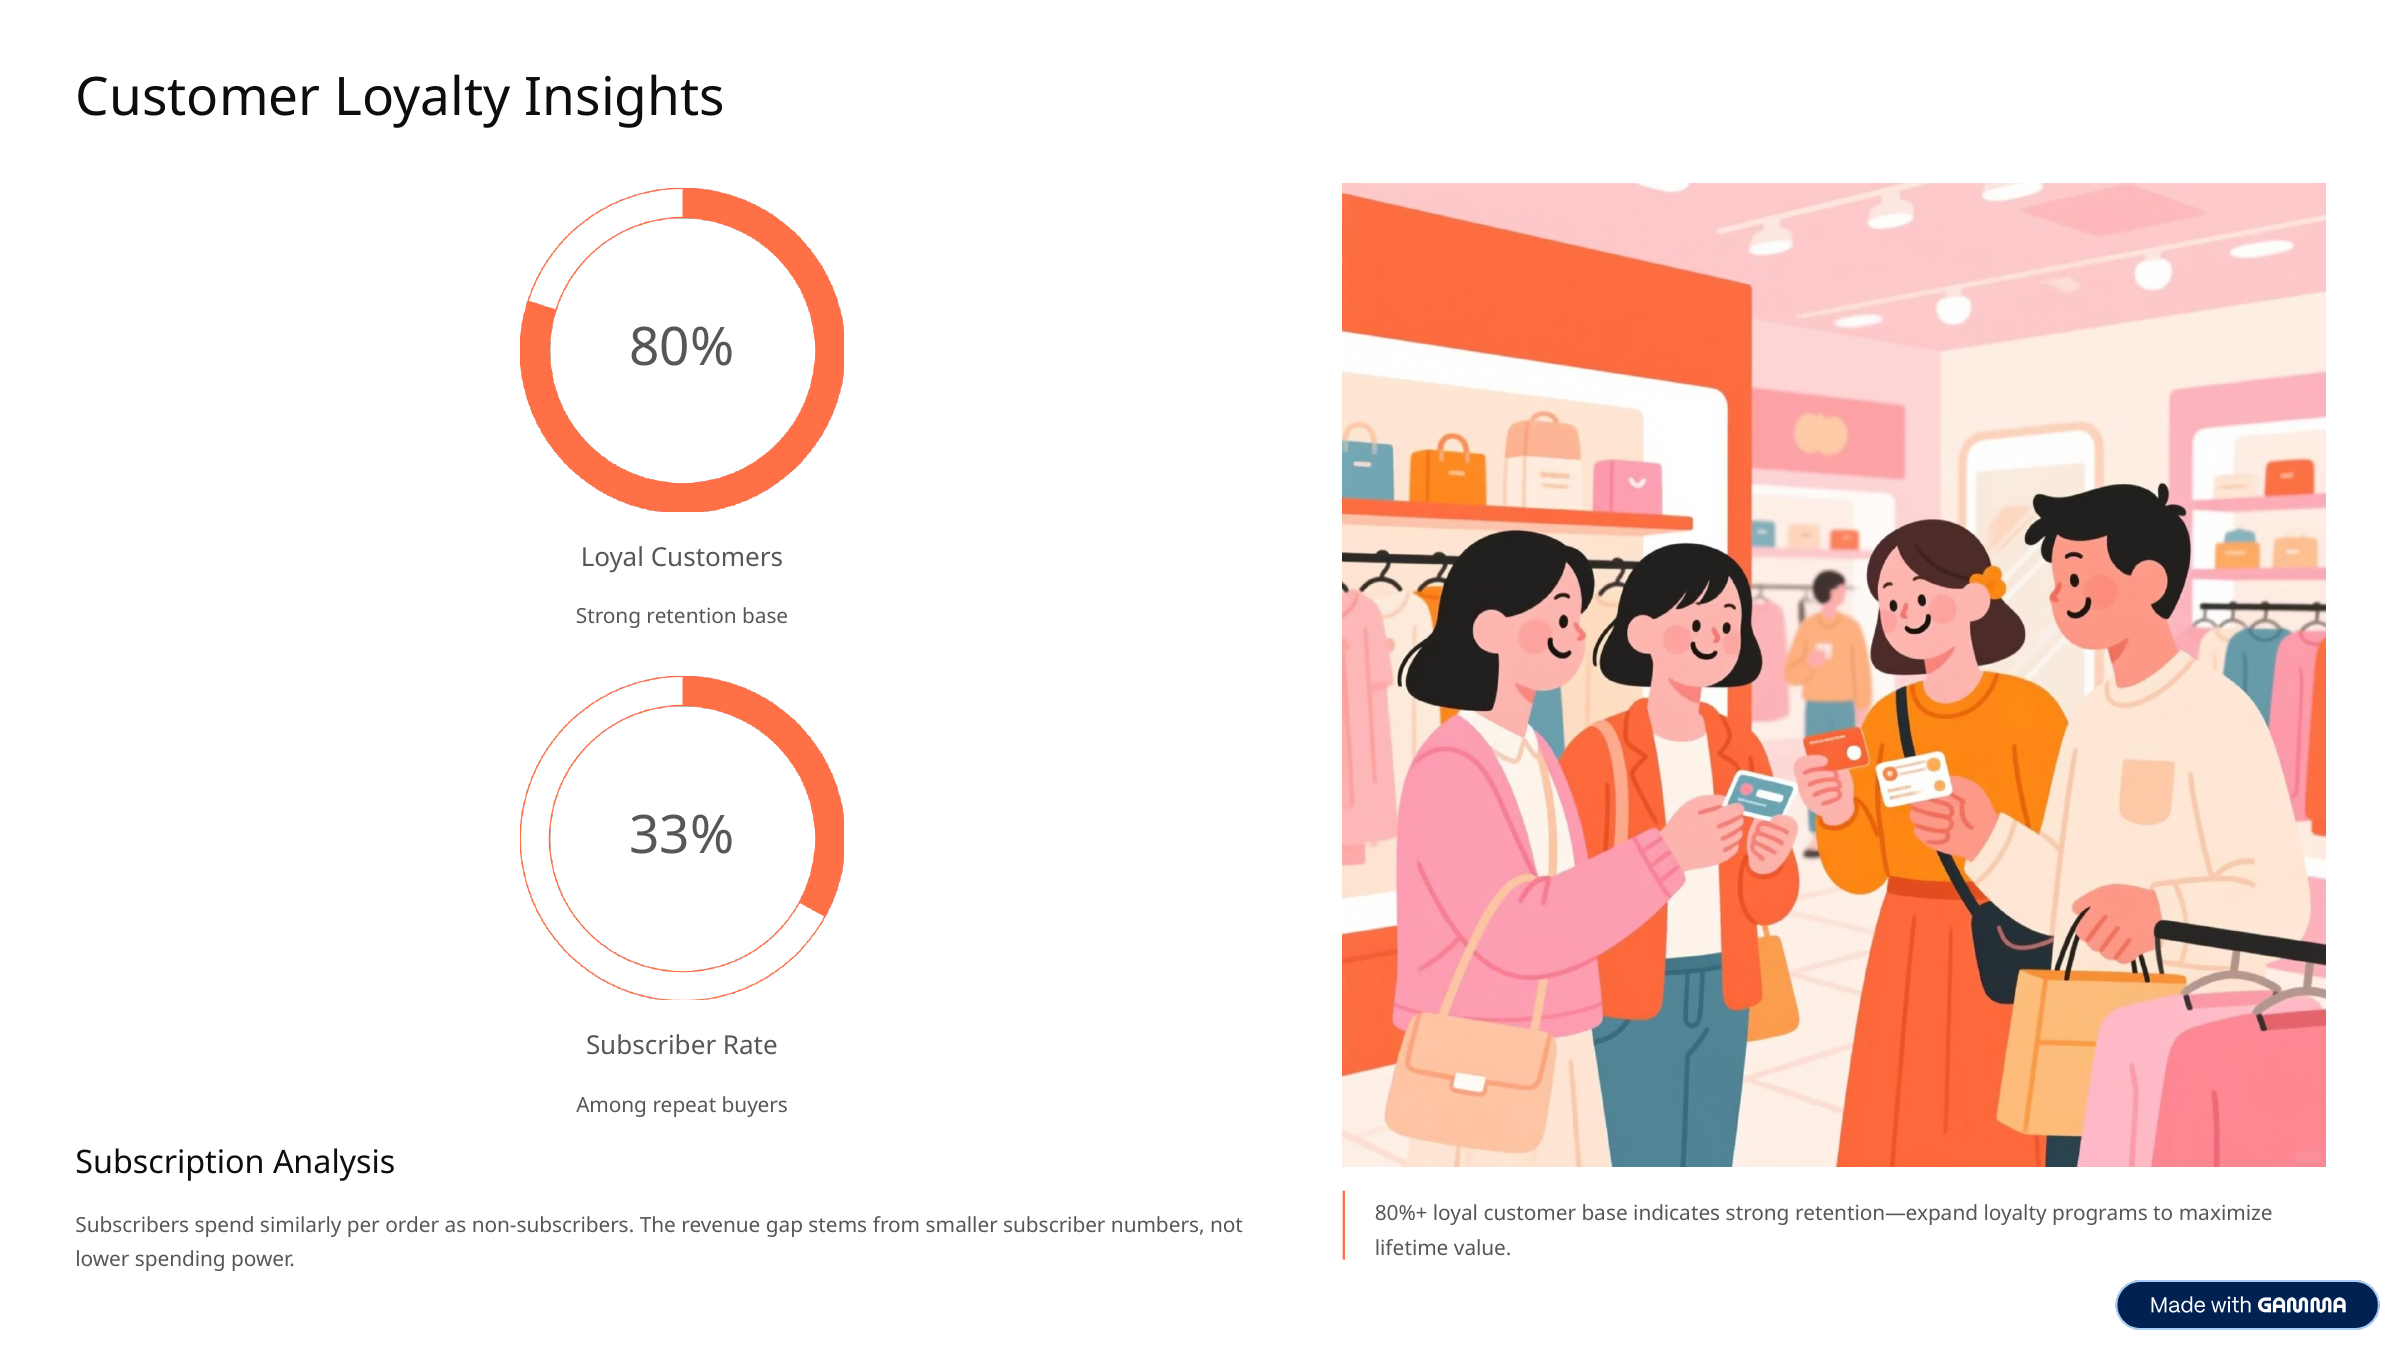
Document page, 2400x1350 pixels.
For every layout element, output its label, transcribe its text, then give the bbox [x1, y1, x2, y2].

text_box Customer Loyalty Insights [75, 59, 737, 127]
picture [520, 676, 844, 1000]
text_box Strong retention base [75, 593, 1289, 629]
text_box Among repeat buyers [75, 1081, 1289, 1117]
picture [2106, 1271, 2389, 1339]
text_box 80%+ loyal customer base indicates strong retention—expand loyalty programs to maximize lifetime value. [1374, 1190, 2326, 1260]
picture [520, 188, 844, 512]
text_box Loyal Customers [547, 538, 817, 573]
text_box Subscription Analysis [75, 1140, 404, 1181]
text_box Subscribers spend similarly per order as non-subscribers. The revenue gap stems from smaller subscriber numbers, not lower spending power. [75, 1202, 1289, 1272]
picture [1342, 183, 2326, 1167]
text_box Subscriber Rate [547, 1026, 817, 1061]
